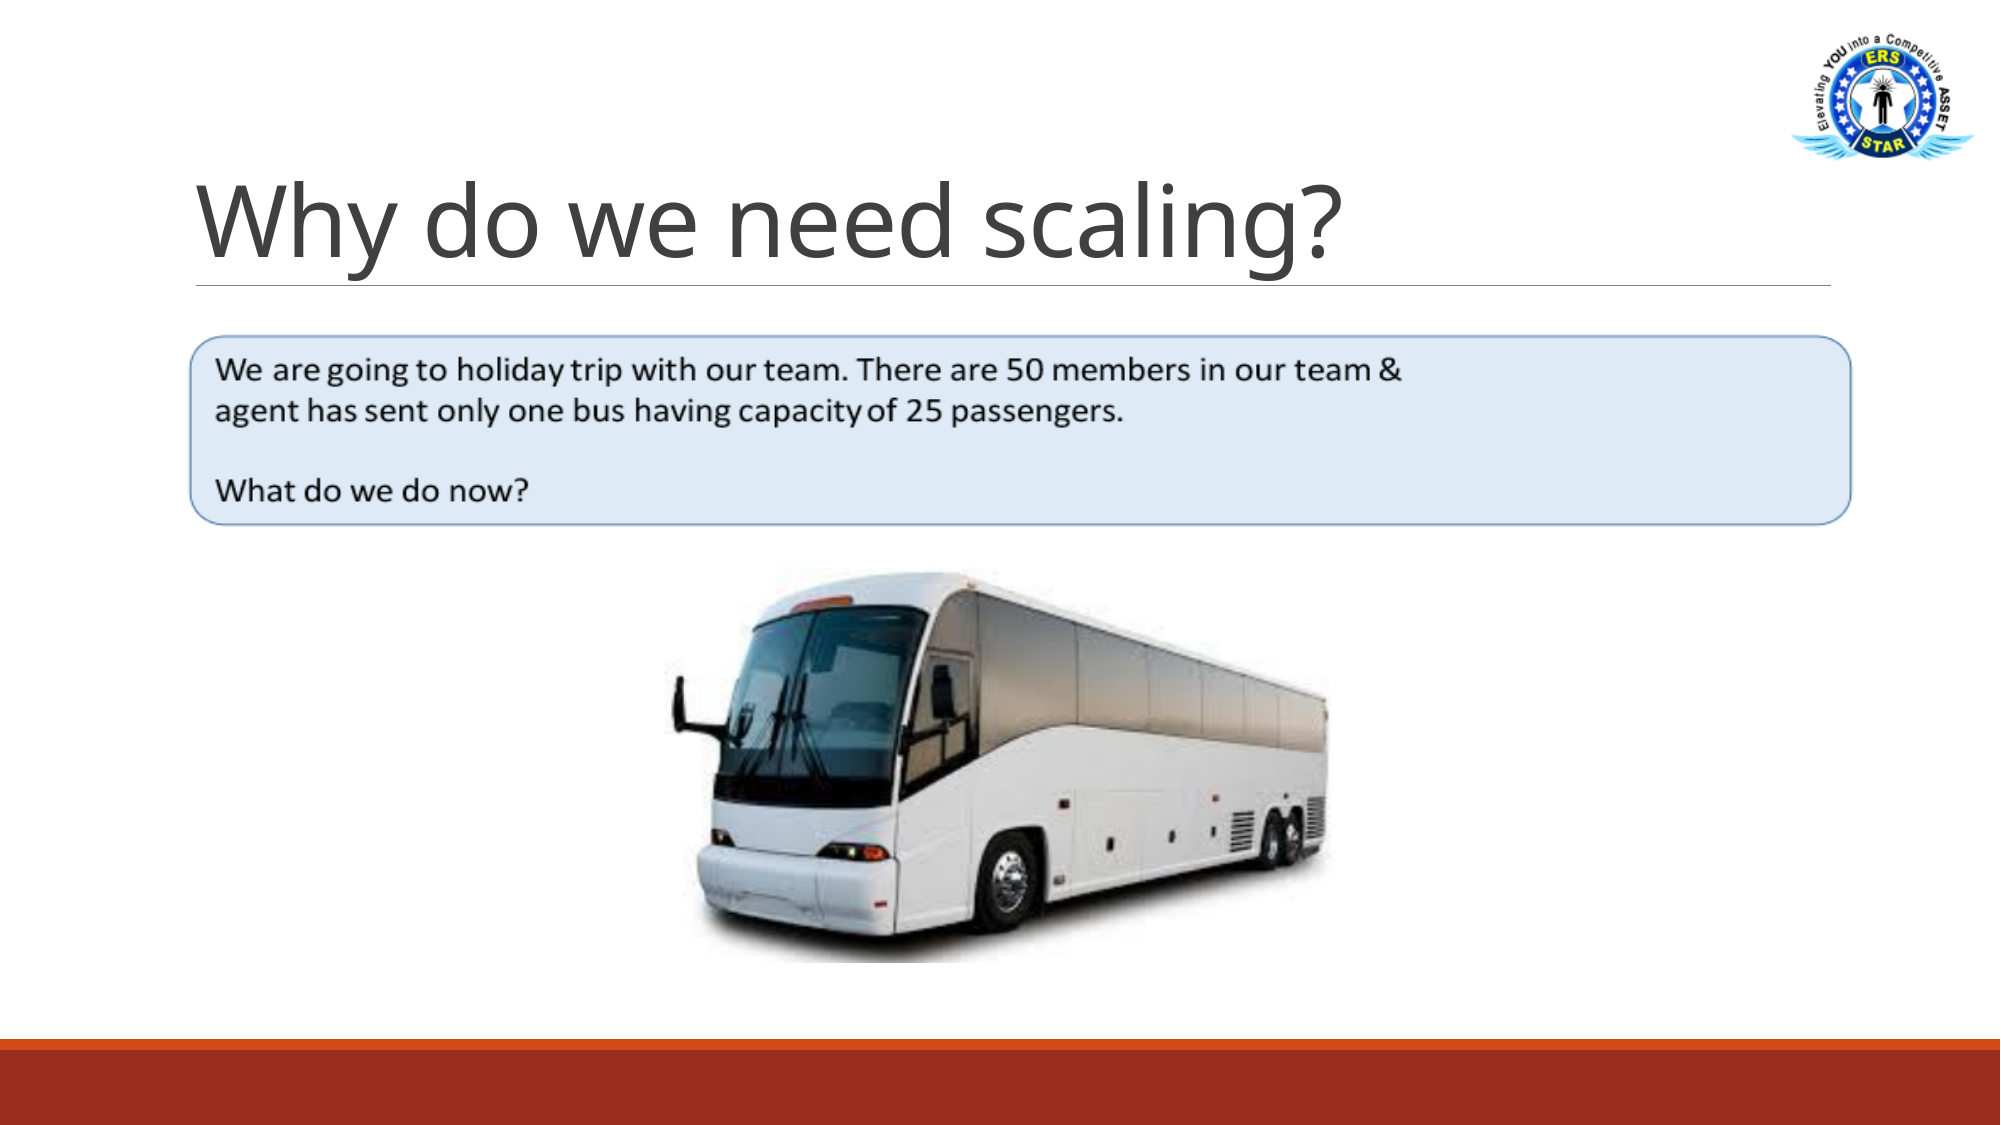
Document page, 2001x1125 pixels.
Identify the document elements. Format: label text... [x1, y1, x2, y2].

picture [169, 321, 1878, 563]
picture [1787, 31, 1978, 166]
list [634, 573, 1376, 963]
title Why do we need scaling? [180, 47, 1830, 285]
